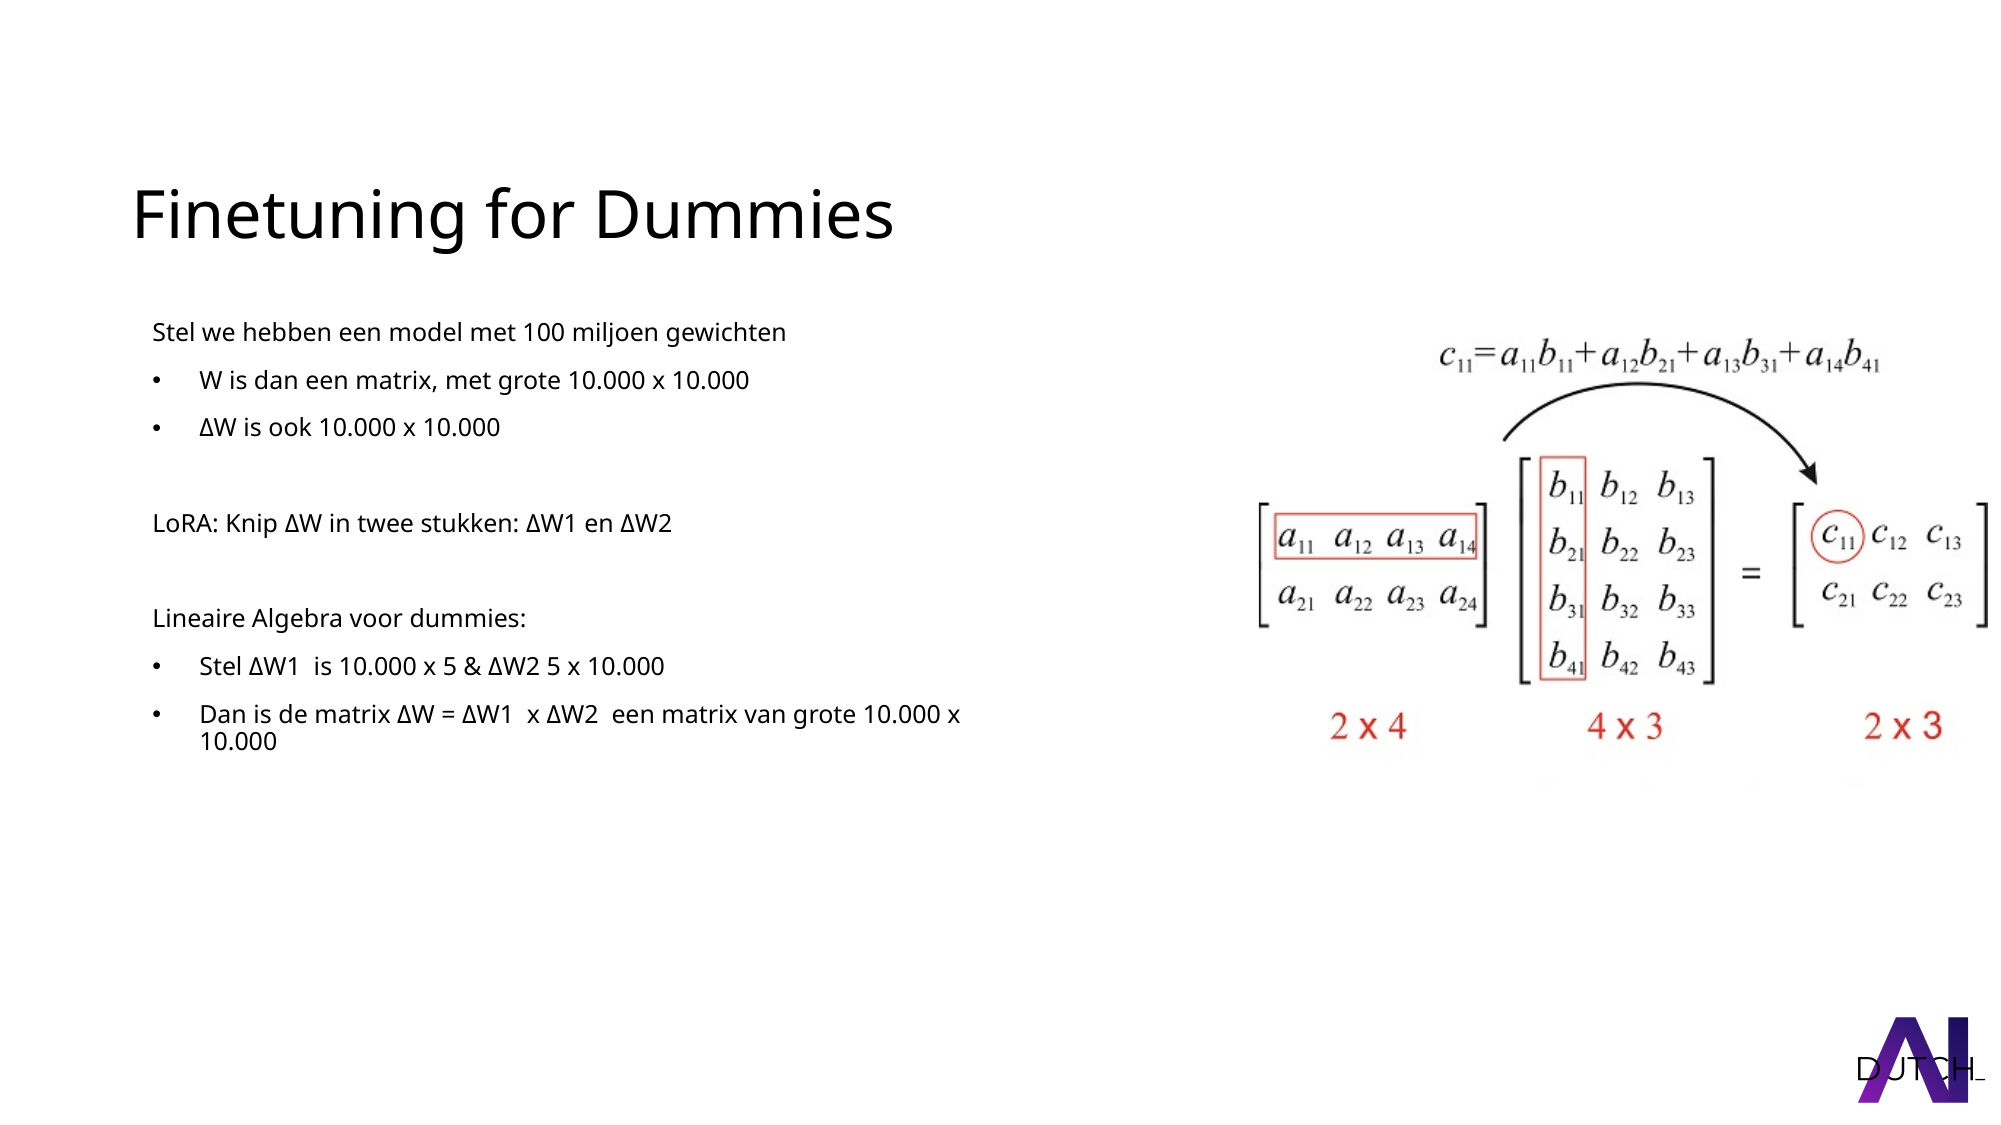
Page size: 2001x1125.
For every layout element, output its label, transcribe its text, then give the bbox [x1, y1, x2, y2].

picture [1258, 338, 1990, 787]
text_box Stel we hebben een model met 100 miljoen gewichten W is dan een matrix, met grote 10.000 x 10.000 ΔW is ook 10.000 x 10.000 LoRA: Knip ΔW in twee stukken: ΔW1 en ΔW2 Lineaire Algebra voor dummies: Stel ΔW1 is 10.000 x 5 & ΔW2 5 x 10.000 Dan is de matrix ΔW = ΔW1 x ΔW2 een matrix van grote 10.000 x 10.000 [137, 312, 1011, 938]
text_box Finetuning for Dummies [116, 173, 1036, 271]
picture [1853, 1012, 1990, 1108]
